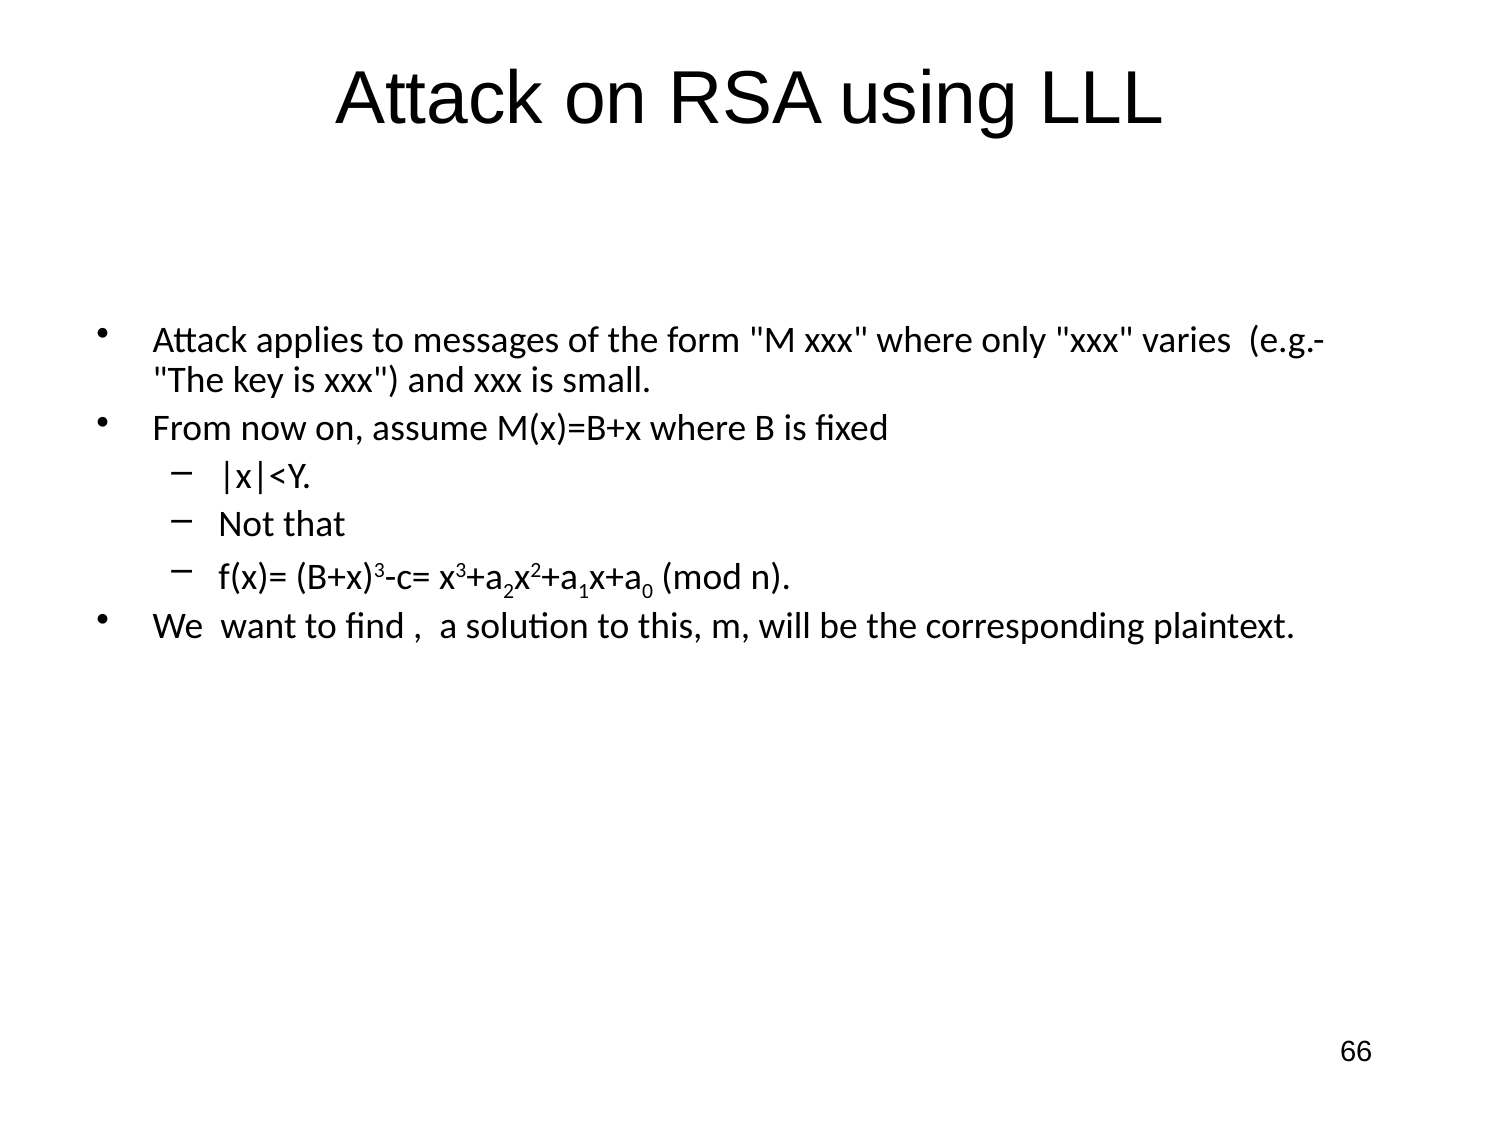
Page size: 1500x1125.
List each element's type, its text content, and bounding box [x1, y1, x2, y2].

title Attack on RSA using LLL [112, 24, 1388, 163]
slide_number 66 [1074, 1024, 1388, 1101]
